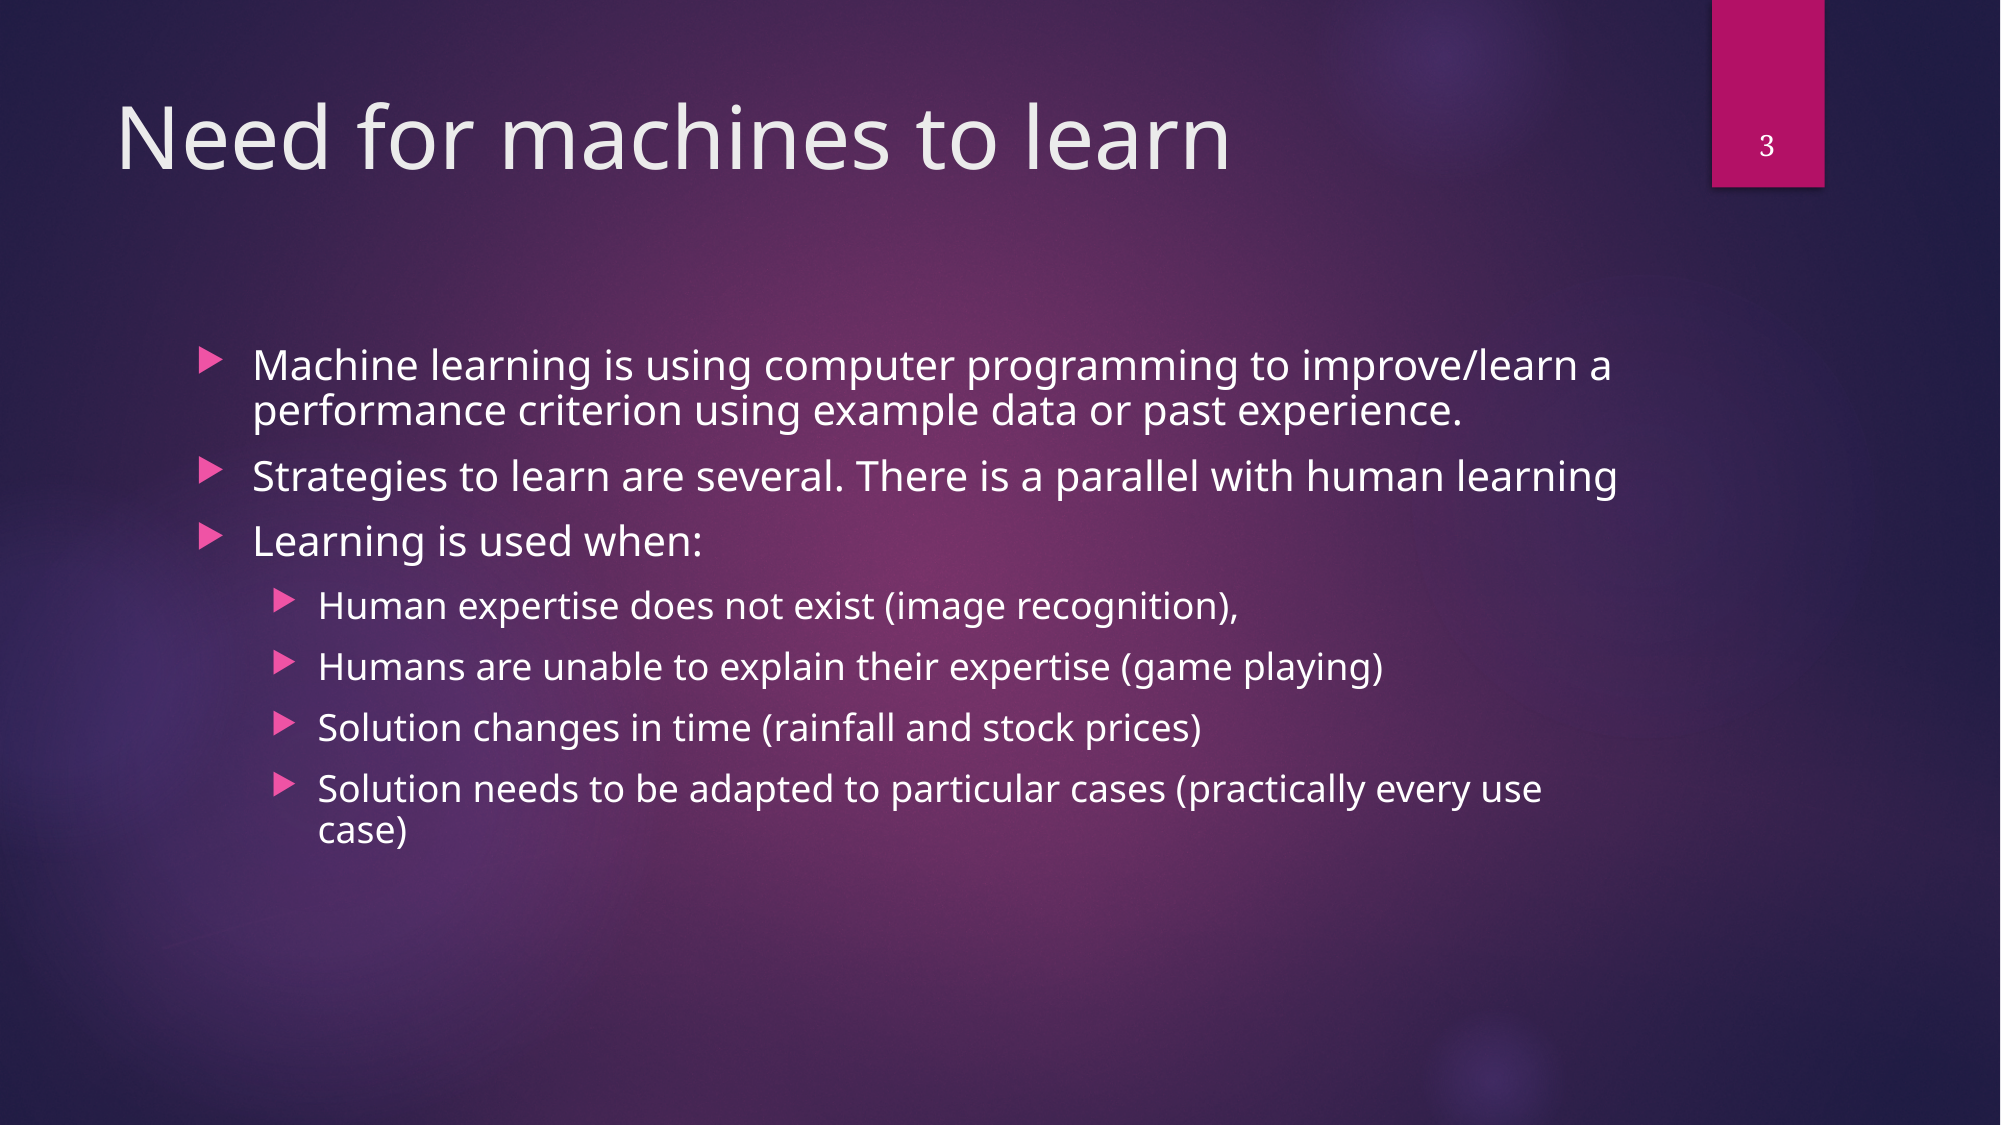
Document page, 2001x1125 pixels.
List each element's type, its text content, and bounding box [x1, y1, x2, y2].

slide_number <number> [1698, 48, 1836, 175]
title Need for machines to learn [100, 74, 1643, 304]
list Machine learning is using computer programming to improve/learn a performance criterion using example data or past experience. Strategies to learn are several. There is a parallel with human learning Learning is used when: Human expertise does not exist (image recognition), Humans are unable to explain their expertise (game playing) Solution changes in time (rainfall and stock prices) Solution needs to be adapted to particular cases (practically every use case) [181, 336, 1649, 1025]
picture [0, 0, 2001, 1125]
